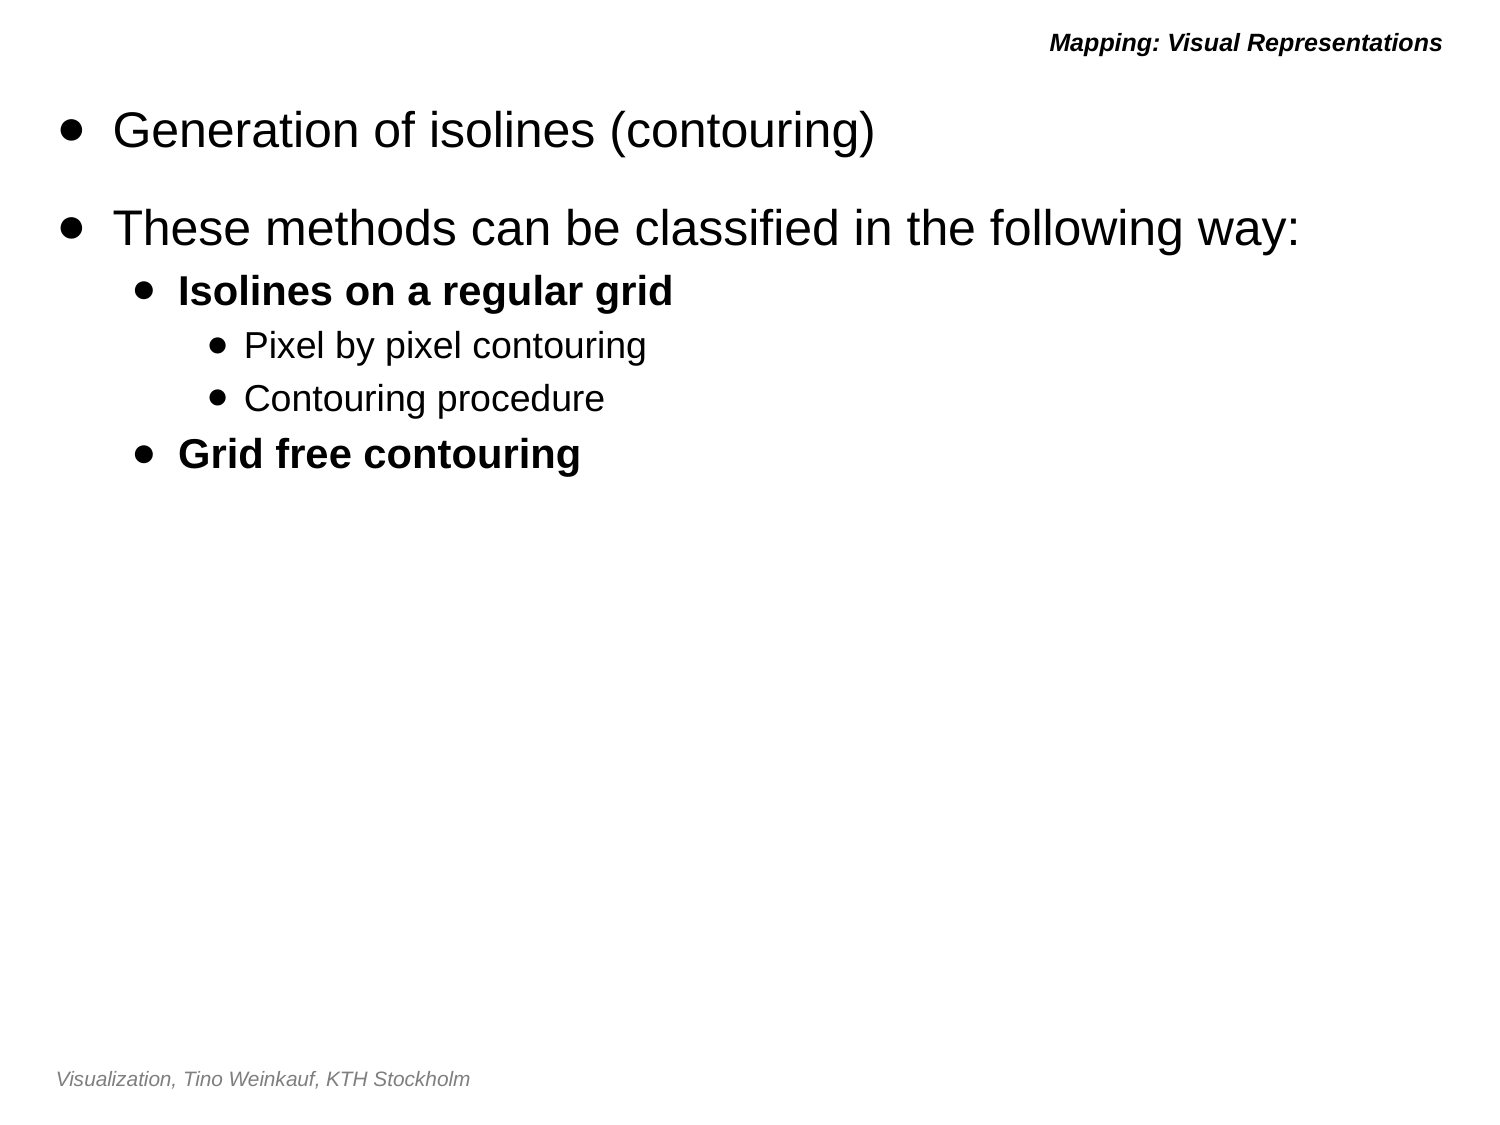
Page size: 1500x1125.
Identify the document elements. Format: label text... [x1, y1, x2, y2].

title Mapping: Visual Representations [237, 18, 1460, 67]
list Generation of isolines (contouring) These methods can be classified in the following way: Isolines on a regular grid Pixel by pixel contouring Contouring procedure Grid free contouring [40, 89, 1460, 1036]
